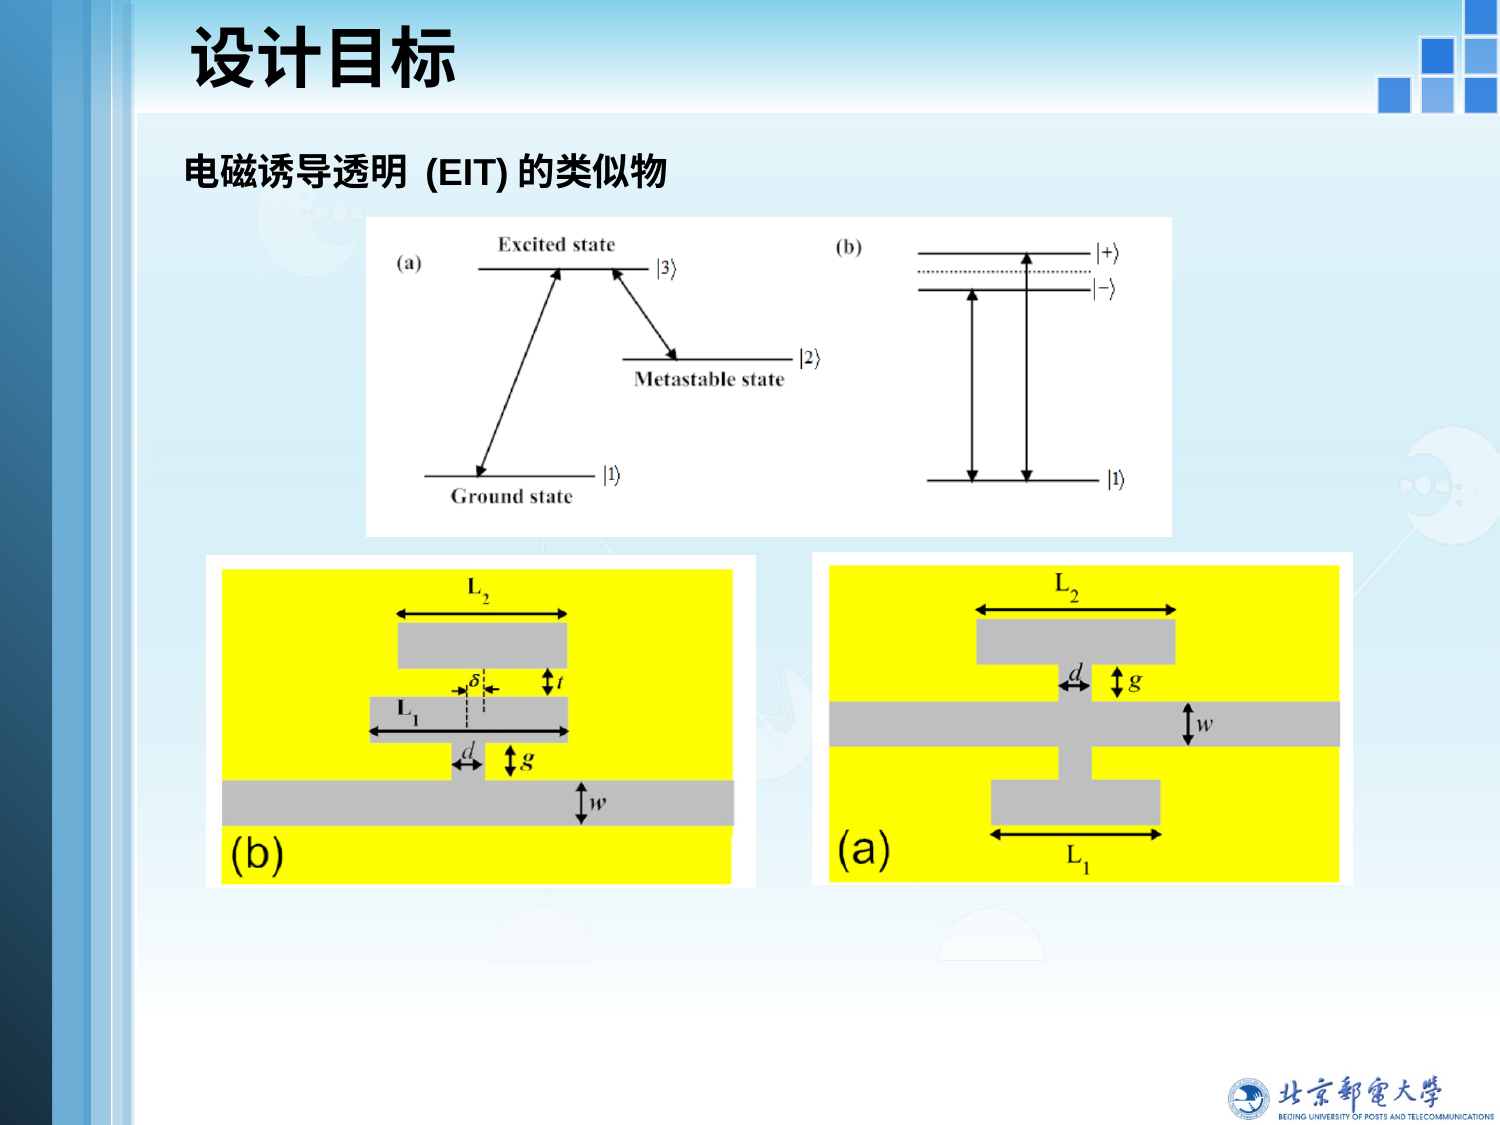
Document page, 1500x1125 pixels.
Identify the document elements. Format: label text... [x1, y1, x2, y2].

picture [132, 113, 1500, 965]
text_box 电磁诱导透明 (EIT)的类似物 [168, 140, 683, 201]
picture [1195, 1054, 1500, 1125]
title 设计目标 [174, 24, 1175, 88]
